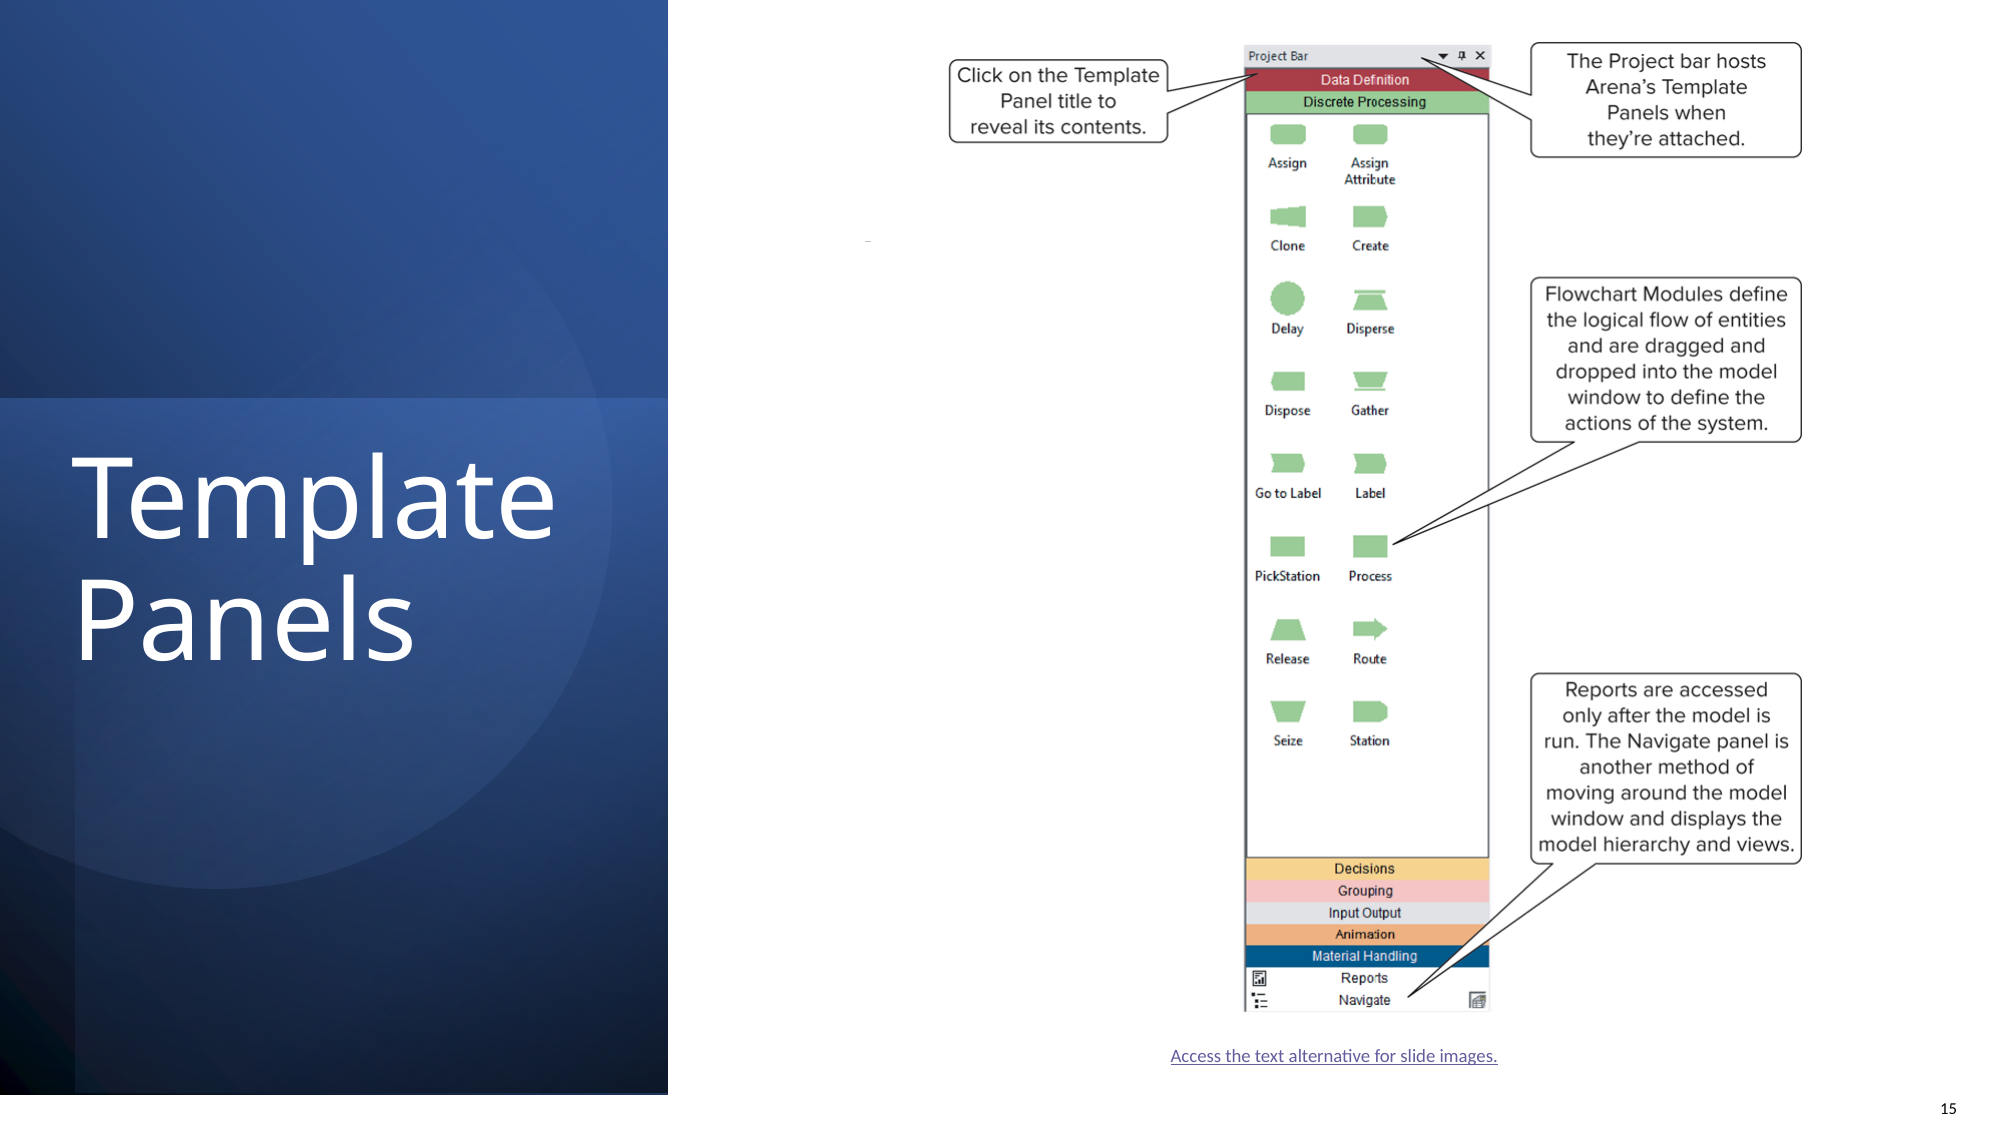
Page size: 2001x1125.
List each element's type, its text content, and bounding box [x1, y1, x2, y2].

list Access the text alternative for slide images. [1071, 1039, 1597, 1071]
picture [865, 41, 1803, 1013]
picture [0, 0, 668, 1095]
slide_number 15 [1886, 1094, 1965, 1122]
